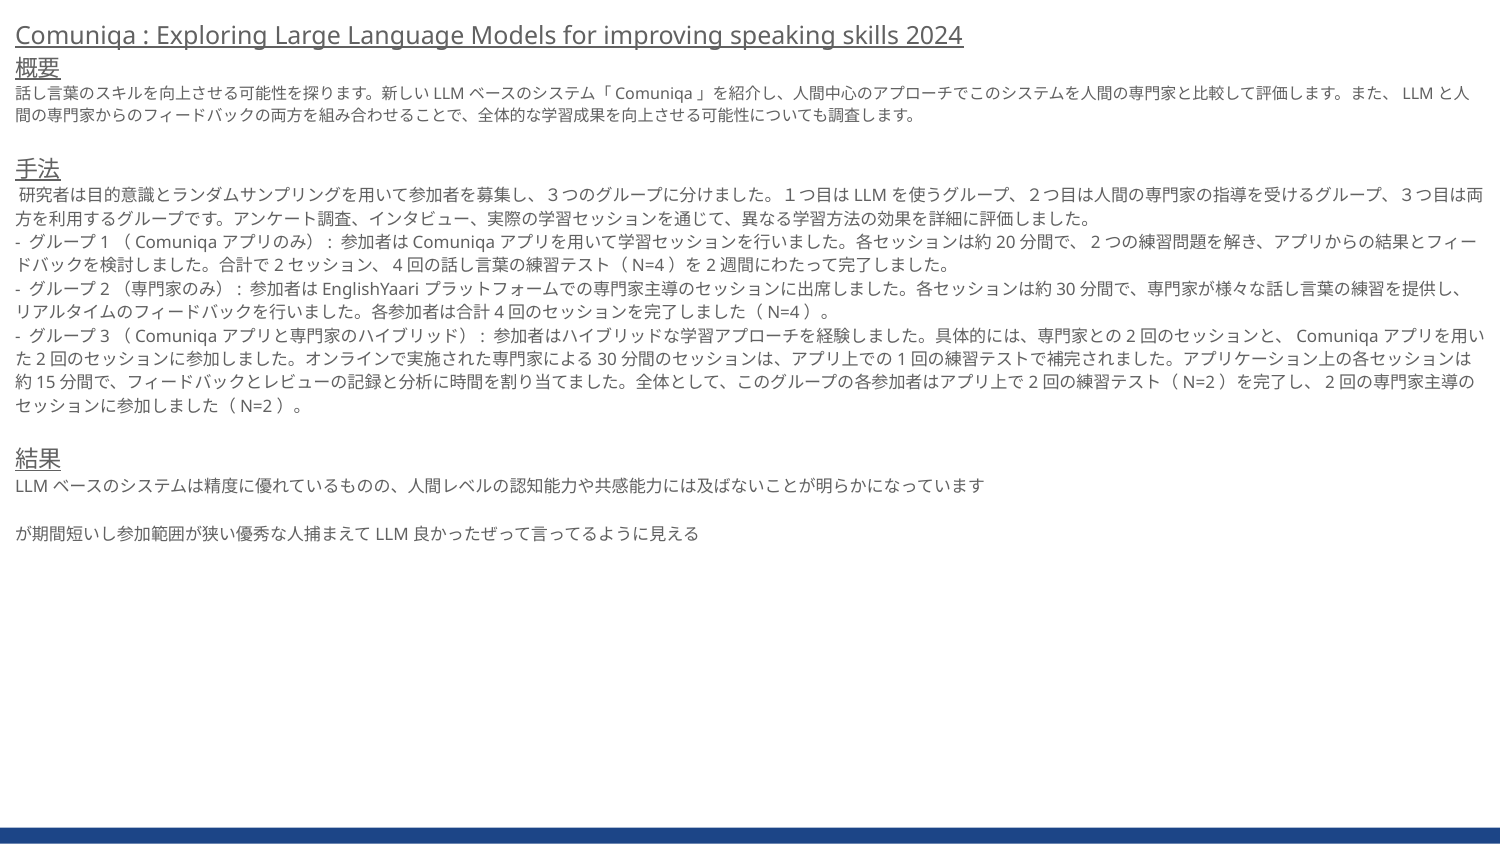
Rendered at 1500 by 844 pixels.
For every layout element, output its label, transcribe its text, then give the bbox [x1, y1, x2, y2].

list Comuniqa : Exploring Large Language Models for improving speaking skills 2024 概要 話し言葉のスキルを向上させる可能性を探ります。新しいLLMベースのシステム「Comuniqa」を紹介し、人間中心のアプローチでこのシステムを人間の専門家と比較して評価します。また、LLMと人間の専門家からのフィードバックの両方を組み合わせることで、全体的な学習成果を向上させる可能性についても調査します。 手法 研究者は目的意識とランダムサンプリングを用いて参加者を募集し、３つのグループに分けました。１つ目はLLMを使うグループ、２つ目は人間の専門家の指導を受けるグループ、３つ目は両方を利用するグループです。アンケート調査、インタビュー、実際の学習セッションを通じて、異なる学習方法の効果を詳細に評価しました。 - グループ1（Comuniqaアプリのみ）: 参加者はComuniqaアプリを用いて学習セッションを行いました。各セッションは約20分間で、2つの練習問題を解き、アプリからの結果とフィードバックを検討しました。合計で2セッション、4回の話し言葉の練習テスト（N=4）を2週間にわたって完了しました​​。 - グループ2（専門家のみ）: 参加者はEnglishYaariプラットフォームでの専門家主導のセッションに出席しました。各セッションは約30分間で、専門家が様々な話し言葉の練習を提供し、リアルタイムのフィードバックを行いました。各参加者は合計4回のセッションを完了しました（N=4）​​。 - グループ3（Comuniqaアプリと専門家のハイブリッド）: 参加者はハイブリッドな学習アプローチを経験しました。具体的には、専門家との2回のセッションと、Comuniqaアプリを用いた2回のセッションに参加しました。オンラインで実施された専門家による30分間のセッションは、アプリ上での1回の練習テストで補完されました。アプリケーション上の各セッションは約15分間で、フィードバックとレビューの記録と分析に時間を割り当てました。全体として、このグループの各参加者はアプリ上で2回の練習テスト（N=2）を完了し、2回の専門家主導のセッションに参加しました（N=2）​​。 結果 LLMベースのシステムは精度に優れているものの、人間レベルの認知能力や共感能力には及ばないことが明らかになっています が期間短いし参加範囲が狭い優秀な人捕まえてLLM良かったぜって言ってるように見える [0, 0, 1500, 829]
